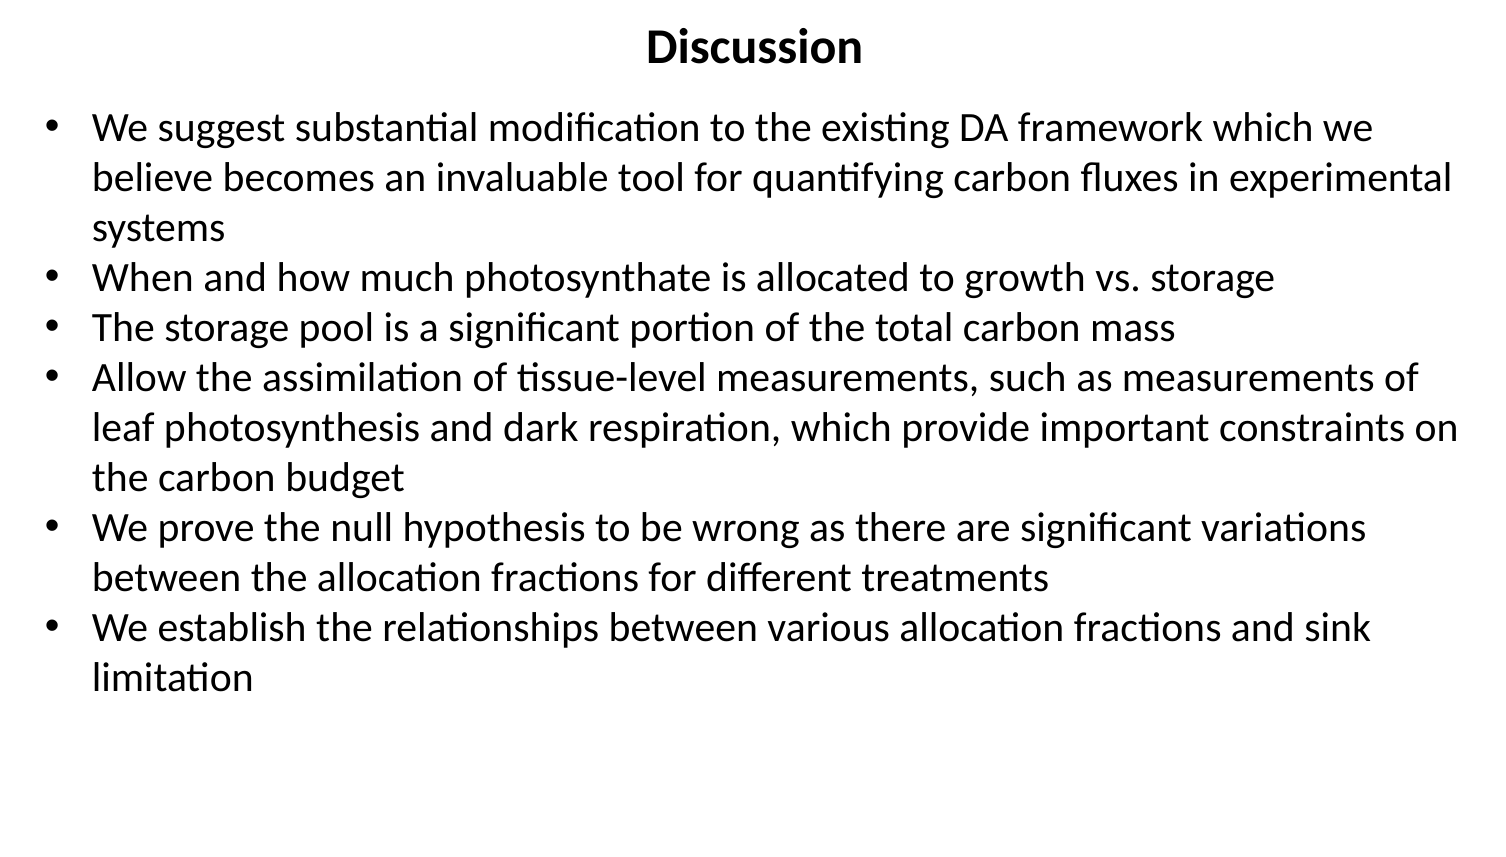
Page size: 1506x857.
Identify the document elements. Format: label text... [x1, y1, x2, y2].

text_box We suggest substantial modification to the existing DA framework which we believe becomes an invaluable tool for quantifying carbon fluxes in experimental systems When and how much photosynthate is allocated to growth vs. storage The storage pool is a significant portion of the total carbon mass Allow the assimilation of tissue-level measurements, such as measurements of leaf photosynthesis and dark respiration, which provide important constraints on the carbon budget We prove the null hypothesis to be wrong as there are significant variations between the allocation fractions for different treatments We establish the relationships between various allocation fractions and sink limitation [29, 92, 1489, 708]
text_box Discussion [33, 6, 1477, 81]
